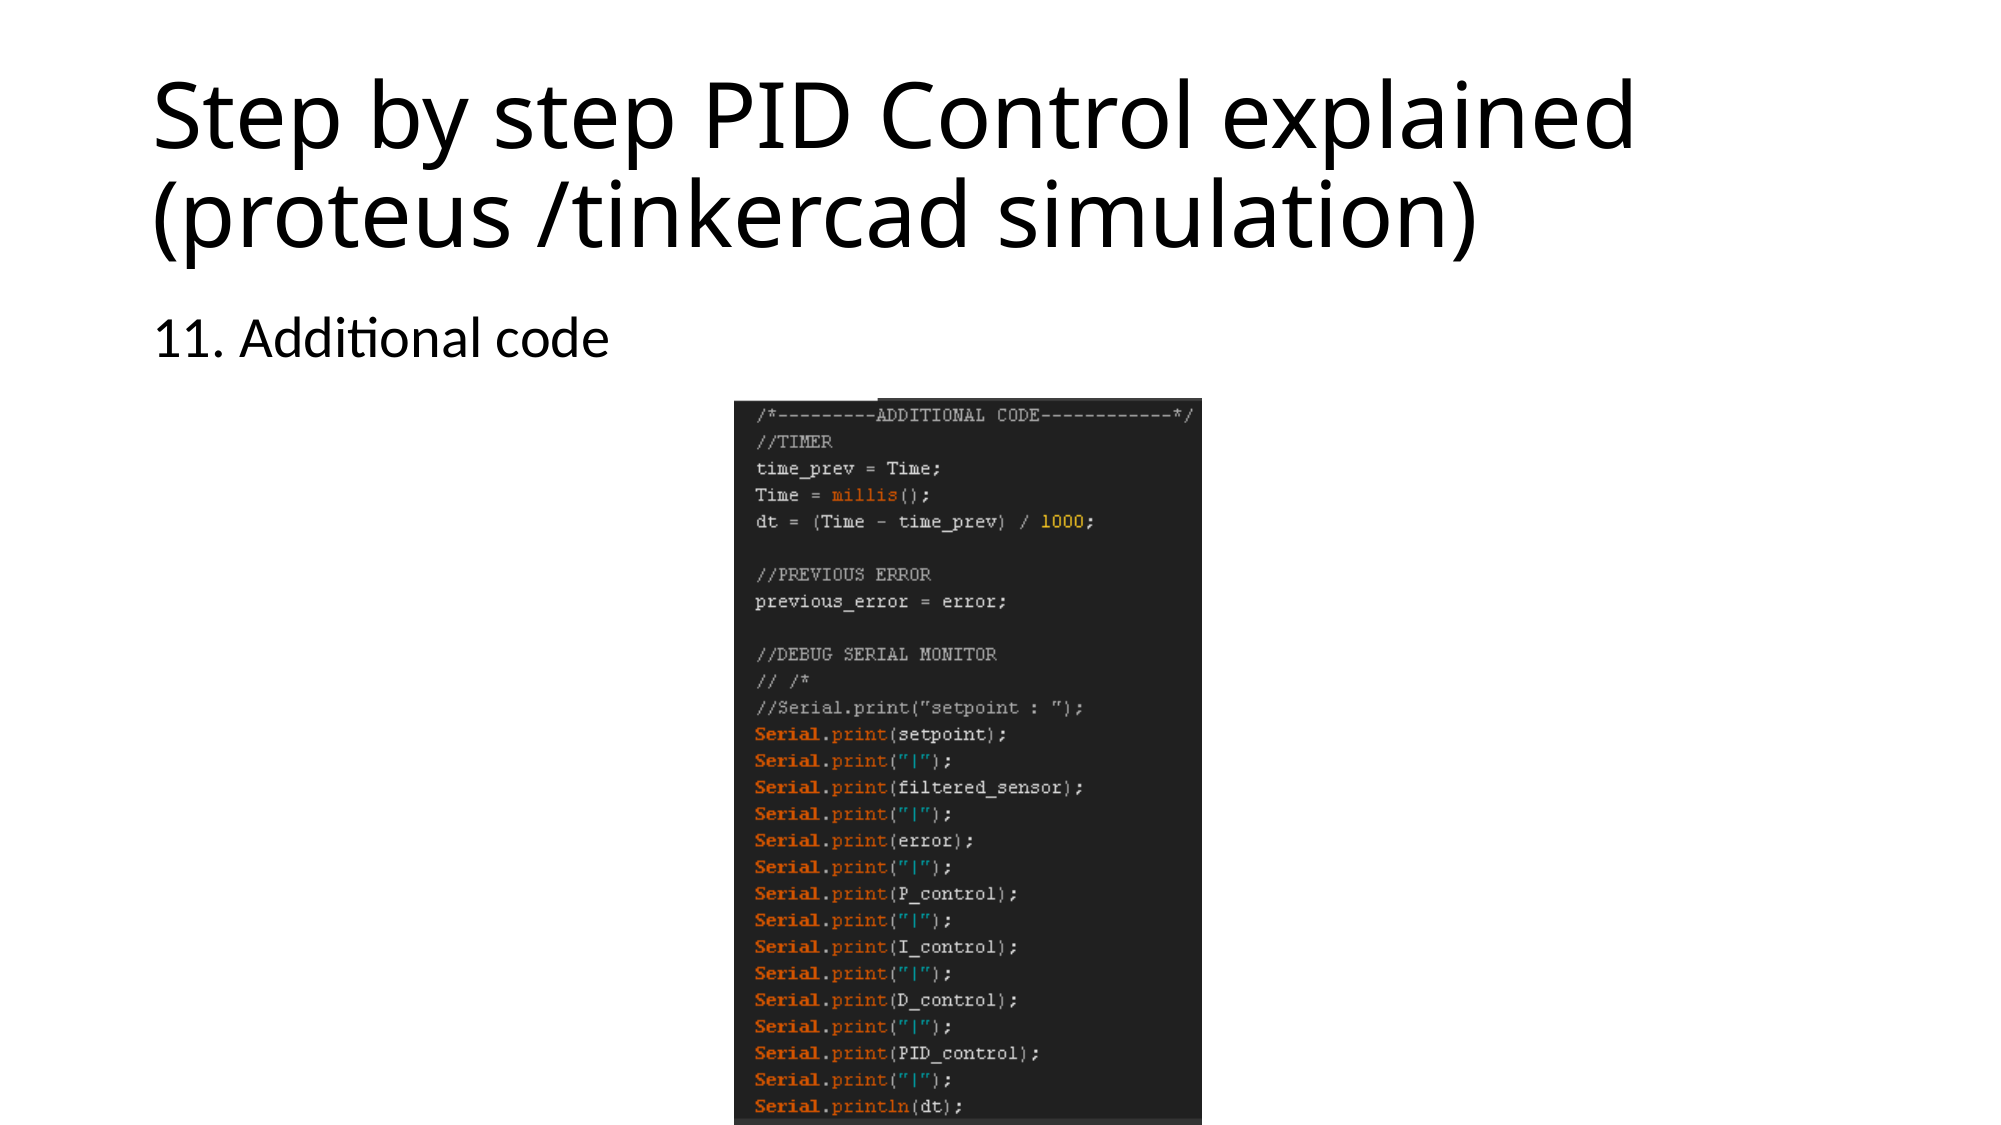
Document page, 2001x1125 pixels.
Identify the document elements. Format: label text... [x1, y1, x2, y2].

list 11. Additional code [137, 299, 1863, 1014]
title Step by step PID Control explained (proteus /tinkercad simulation) [137, 59, 1863, 278]
picture [734, 398, 1202, 1125]
